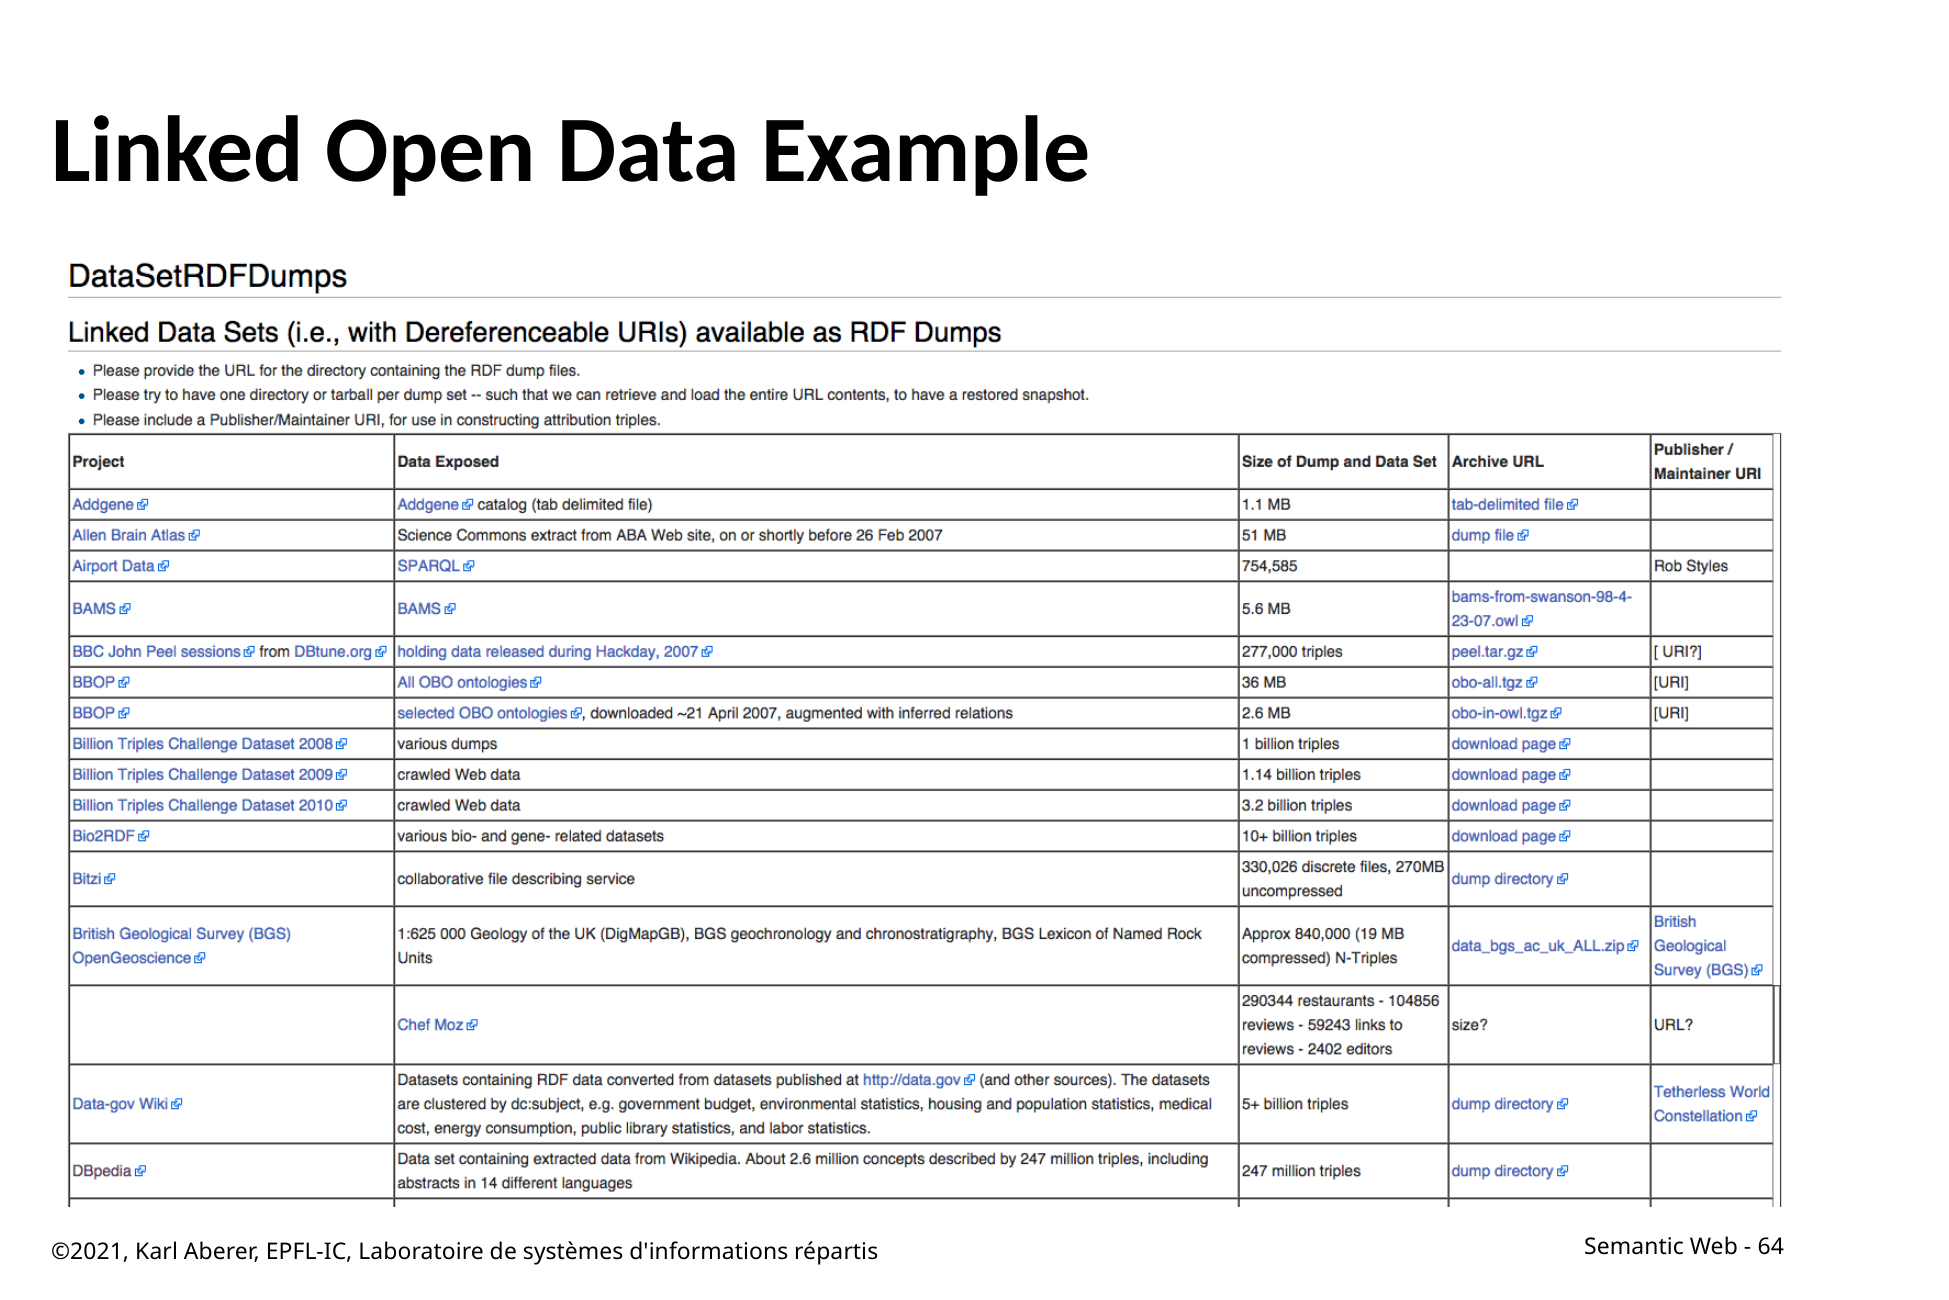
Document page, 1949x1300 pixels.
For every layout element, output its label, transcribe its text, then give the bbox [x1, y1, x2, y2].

footer ©2021, Karl Aberer, EPFL-IC, Laboratoire de systèmes d'informations répartis [32, 1227, 1284, 1271]
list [56, 253, 1790, 1208]
title Linked Open Data Example [32, 57, 1803, 232]
